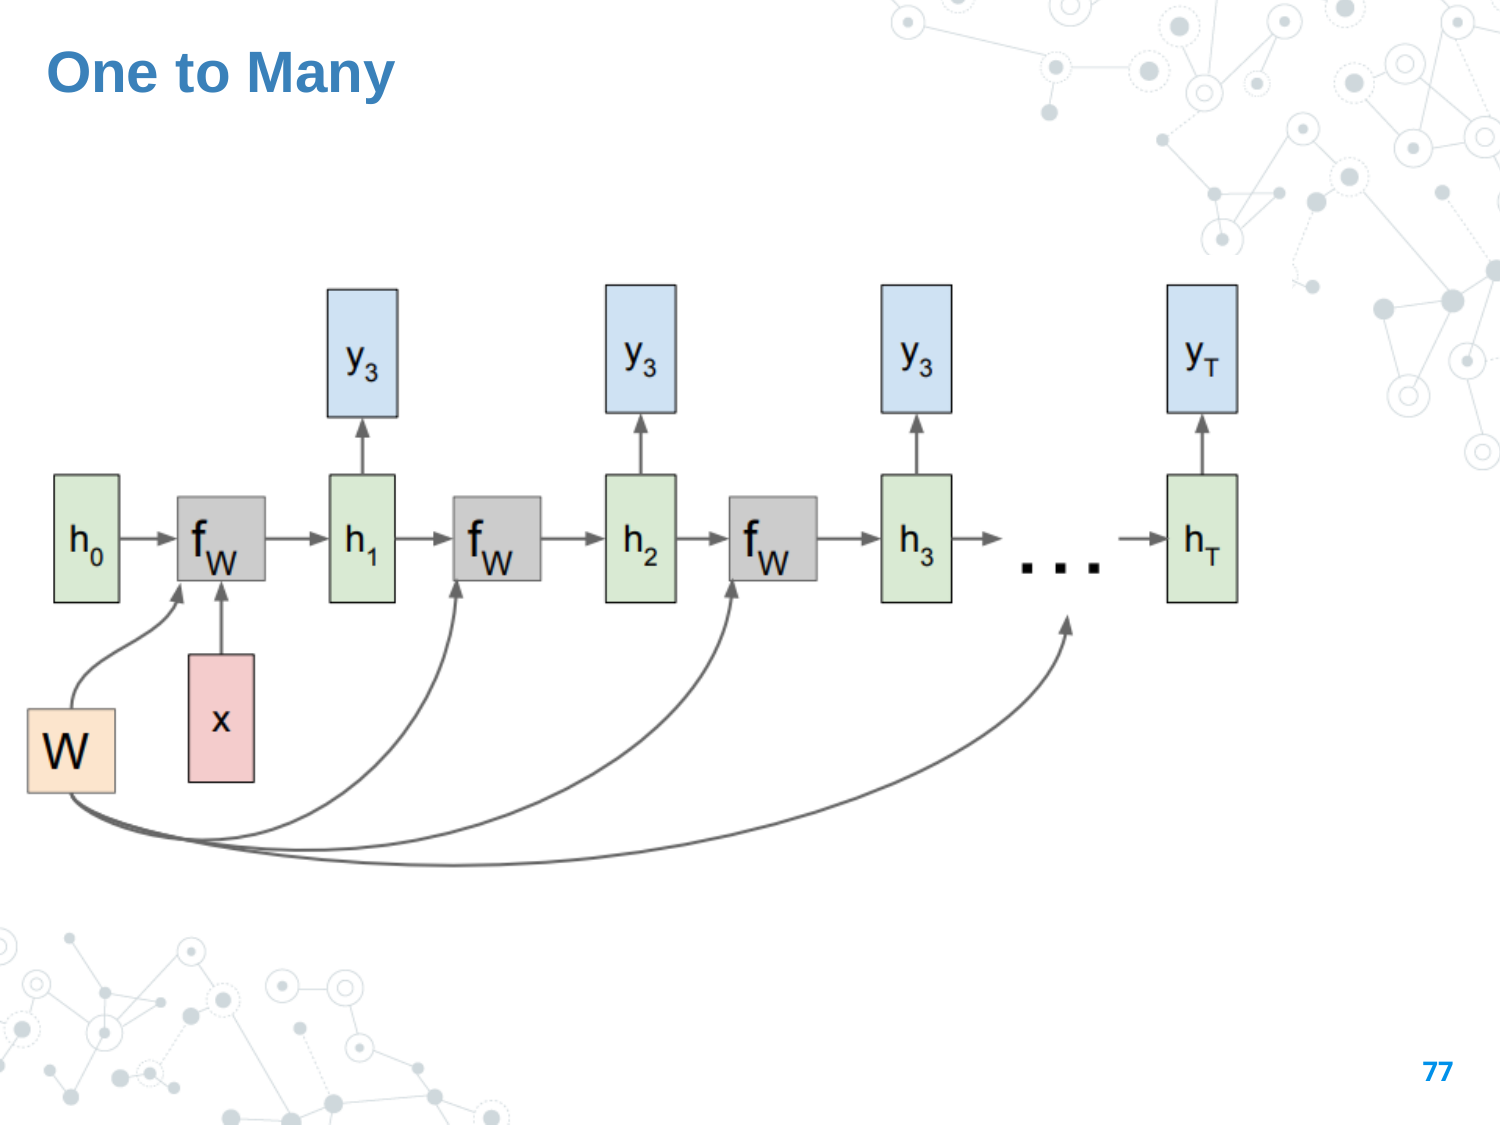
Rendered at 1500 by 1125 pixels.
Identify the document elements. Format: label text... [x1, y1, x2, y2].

slide_number 77 [1378, 1038, 1469, 1125]
text_box One to Many [31, 26, 842, 125]
picture [0, 0, 1500, 1125]
